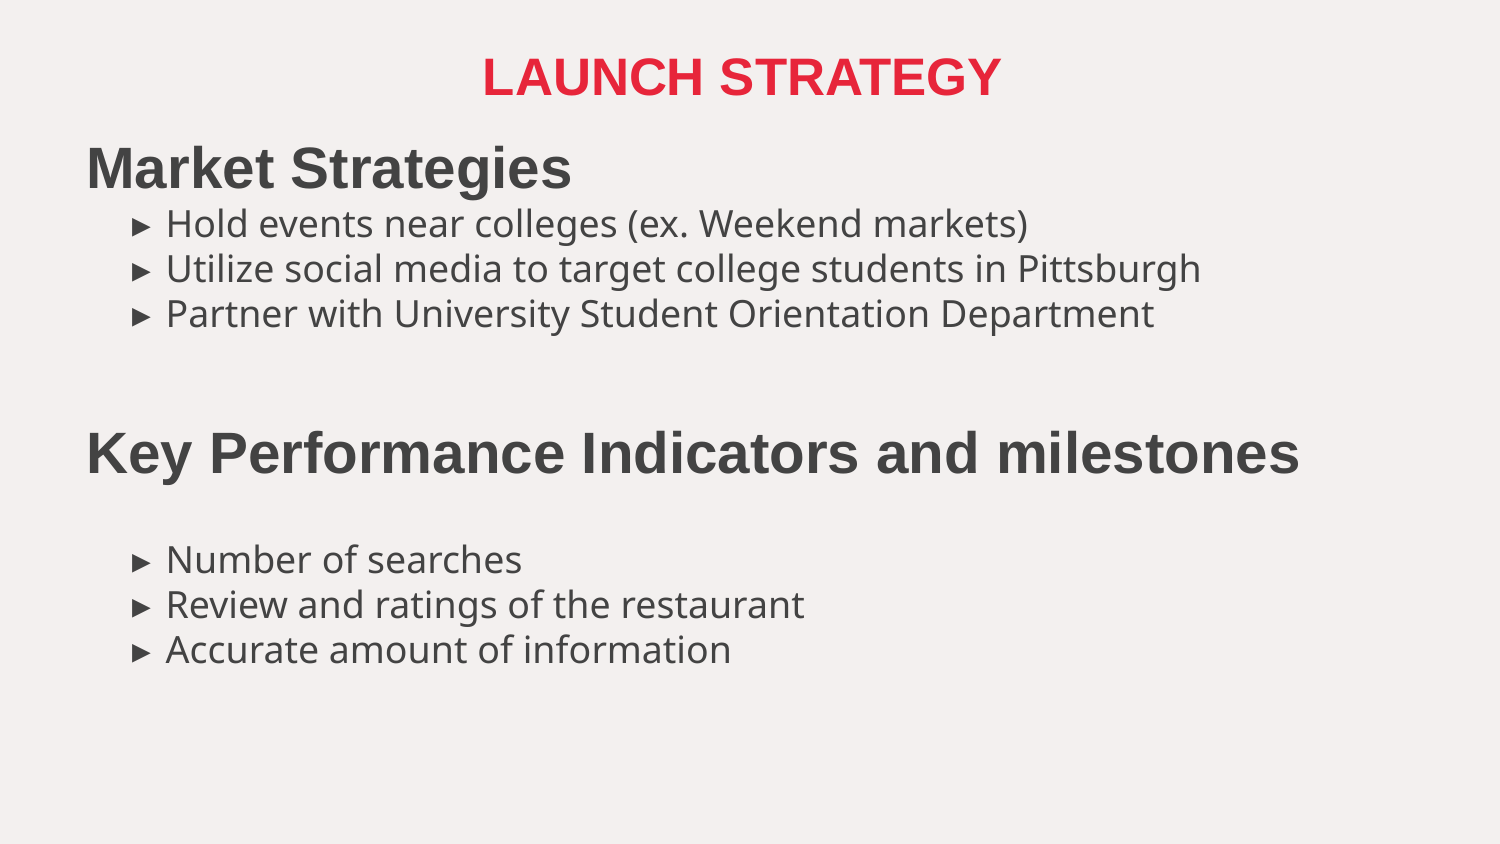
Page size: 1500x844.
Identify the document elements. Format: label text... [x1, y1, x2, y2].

list Market Strategies Hold events near colleges (ex. Weekend markets) Utilize social media to target college students in Pittsburgh Partner with University Student Orientation Department Key Performance Indicators and milestones Number of searches Review and ratings of the restaurant Accurate amount of information [82, 91, 1486, 817]
title LAUNCH STRATEGY [222, 50, 1278, 91]
